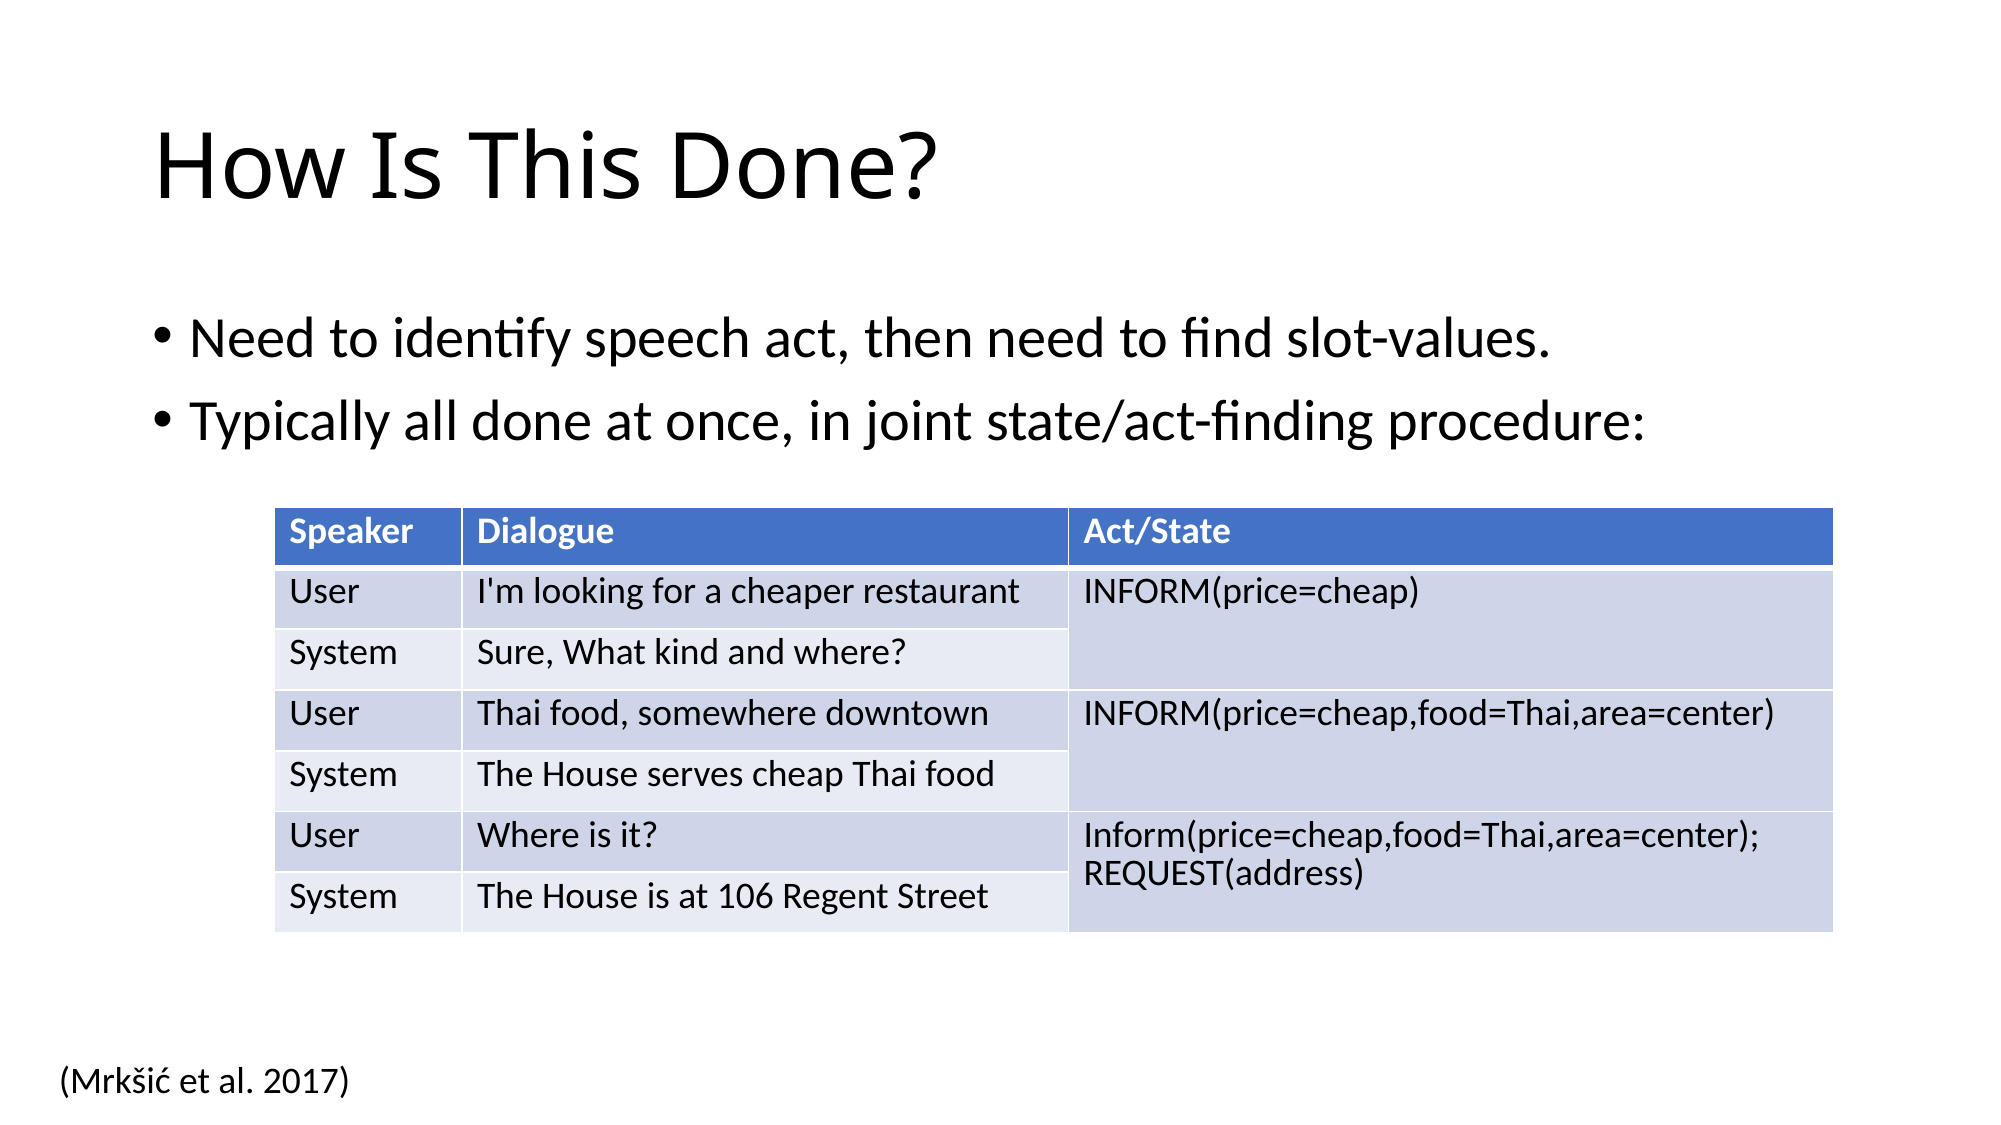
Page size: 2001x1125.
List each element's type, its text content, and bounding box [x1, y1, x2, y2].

table_cell The House is at 106 Regent Street [463, 873, 1068, 932]
table_cell Sure, What kind and where? [463, 630, 1068, 689]
table_header Act/State [1069, 508, 1833, 565]
title How Is This Done? [137, 59, 1863, 278]
text_box (Mrkšić et al. 2017) [44, 1048, 366, 1108]
table_cell I'm looking for a cheaper restaurant [463, 571, 1068, 628]
table_cell Inform(price=cheap,food=Thai,area=center); REQUEST(address) [1069, 812, 1833, 932]
table_cell System [275, 752, 461, 811]
table_cell Where is it? [463, 812, 1068, 871]
table_cell User [275, 812, 461, 871]
table_header Dialogue [463, 508, 1068, 565]
table_cell INFORM(price=cheap,food=Thai,area=center) [1069, 691, 1833, 811]
table_header Speaker [275, 508, 461, 565]
table_cell System [275, 873, 461, 932]
table_cell User [275, 571, 461, 628]
table_cell System [275, 630, 461, 689]
table_cell User [275, 691, 461, 750]
table_cell The House serves cheap Thai food [463, 752, 1068, 811]
table_cell INFORM(price=cheap) [1069, 571, 1833, 689]
table_cell Thai food, somewhere downtown [463, 691, 1068, 750]
list Need to identify speech act, then need to find slot-values. Typically all done at once, in joint state/act-finding procedure: [137, 299, 1863, 563]
